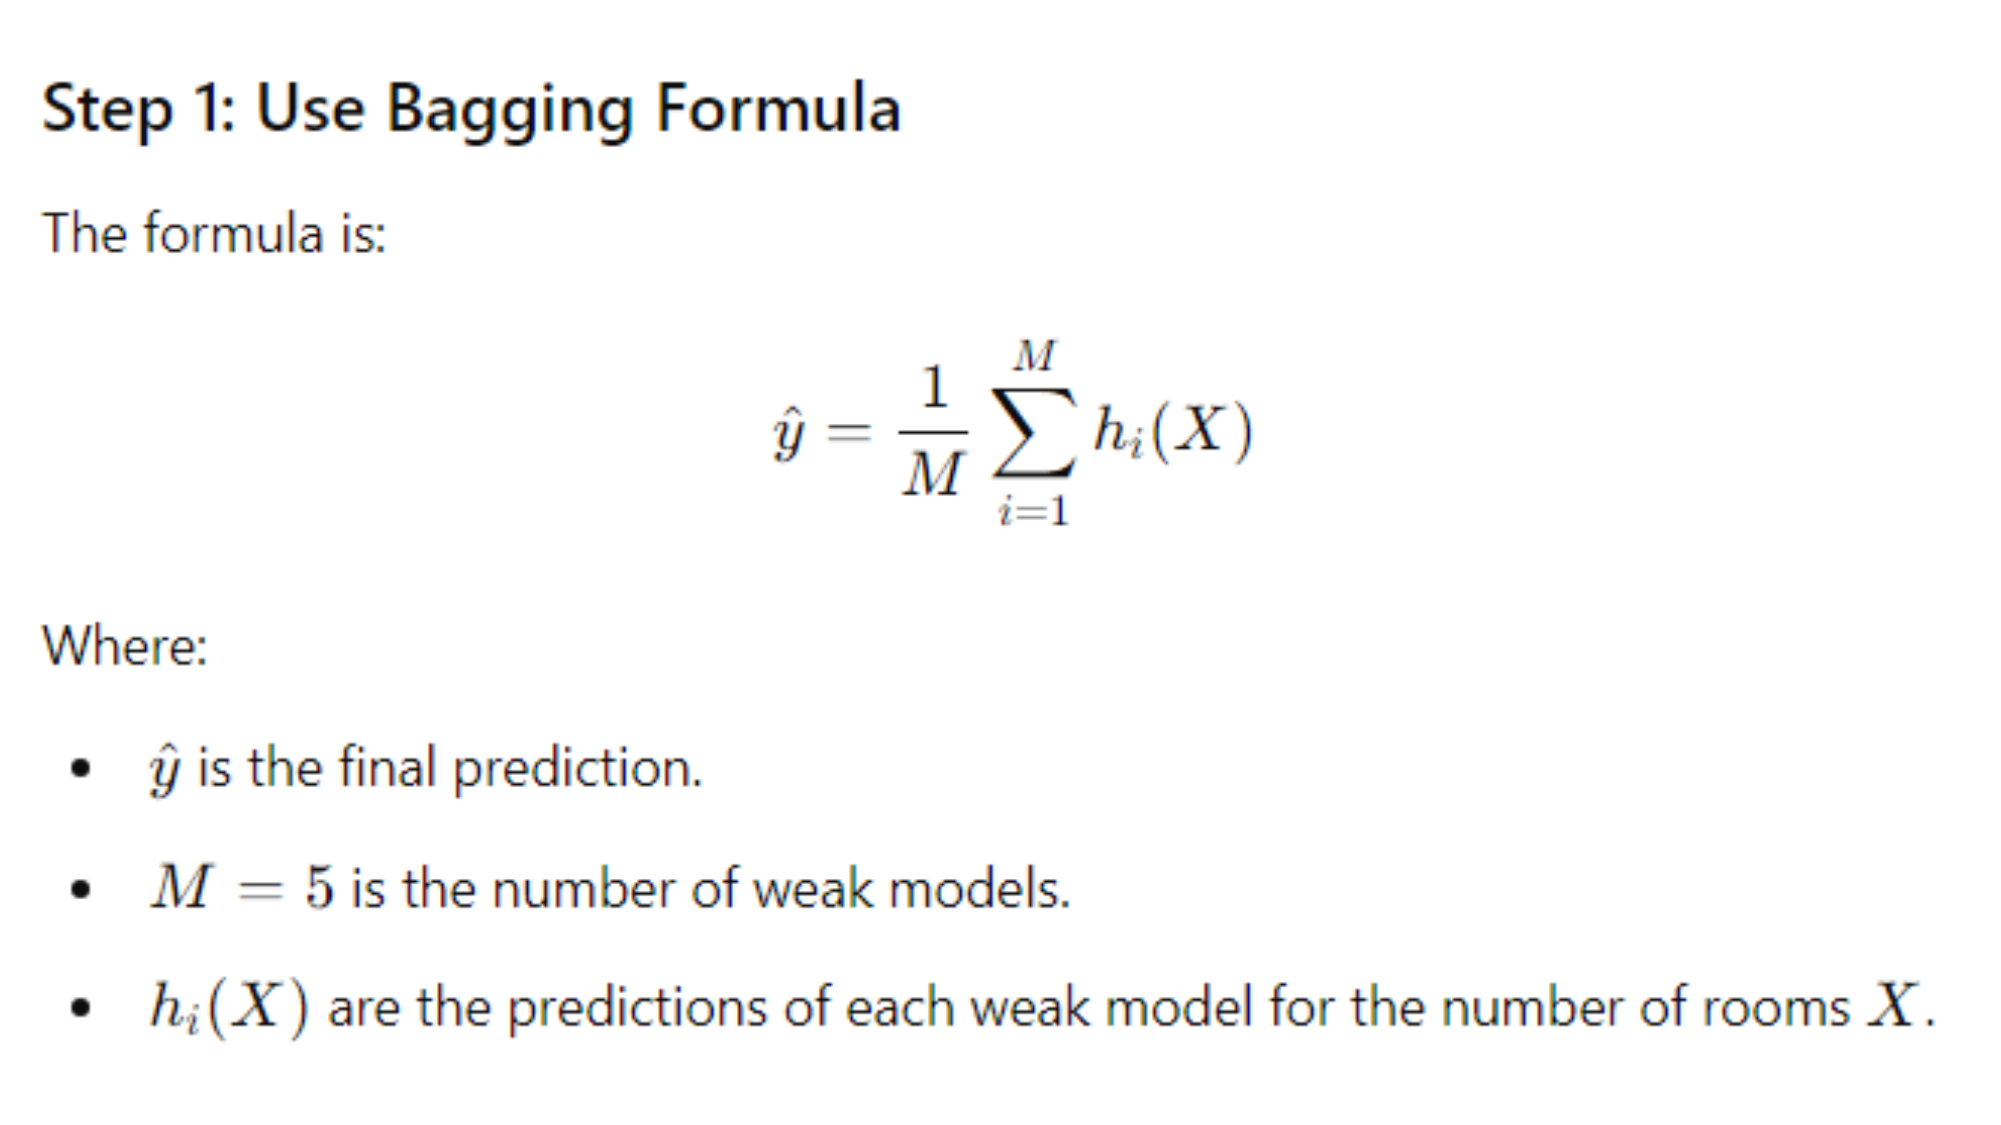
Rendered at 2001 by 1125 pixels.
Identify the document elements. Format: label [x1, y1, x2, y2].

picture [24, 59, 1963, 1066]
